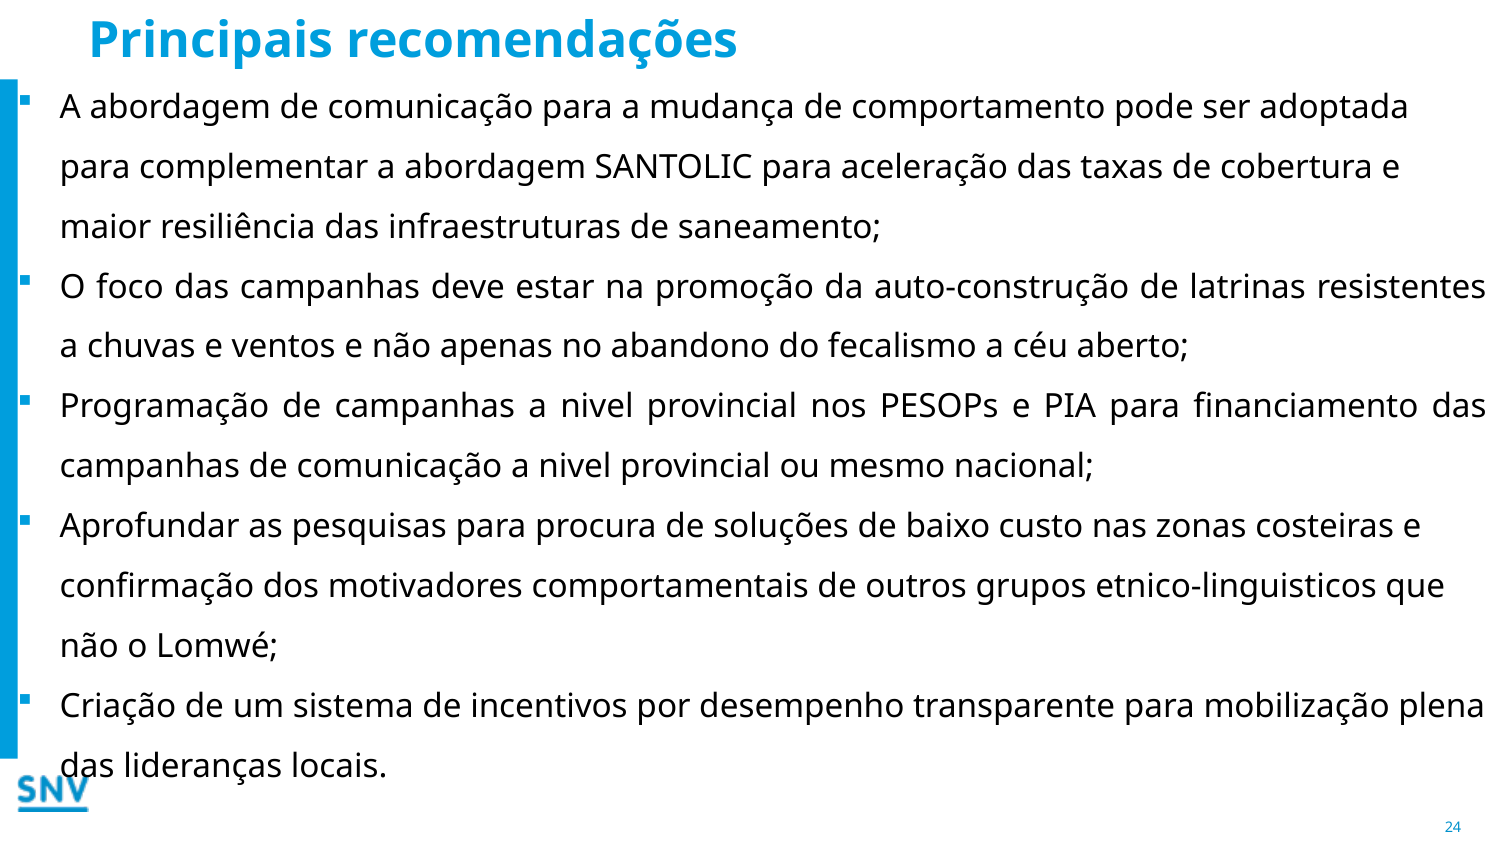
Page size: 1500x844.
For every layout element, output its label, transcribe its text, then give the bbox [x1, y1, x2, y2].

slide_number 24 [1430, 810, 1500, 844]
picture [17, 795, 89, 812]
list A abordagem de comunicação para a mudança de comportamento pode ser adoptada para complementar a abordagem SANTOLIC para aceleração das taxas de cobertura e maior resiliência das infraestruturas de saneamento; O foco das campanhas deve estar na promoção da auto-construção de latrinas resistentes a chuvas e ventos e não apenas no abandono do fecalismo a céu aberto; Programação de campanhas a nivel provincial nos PESOPs e PIA para financiamento das campanhas de comunicação a nivel provincial ou mesmo nacional; Aprofundar as pesquisas para procura de soluções de baixo custo nas zonas costeiras e confirmação dos motivadores comportamentais de outros grupos etnico-linguisticos que não o Lomwé; Criação de um sistema de incentivos por desempenho transparente para mobilização plena das lideranças locais. [17, 65, 1490, 795]
title Principais recomendações [88, 18, 1430, 65]
